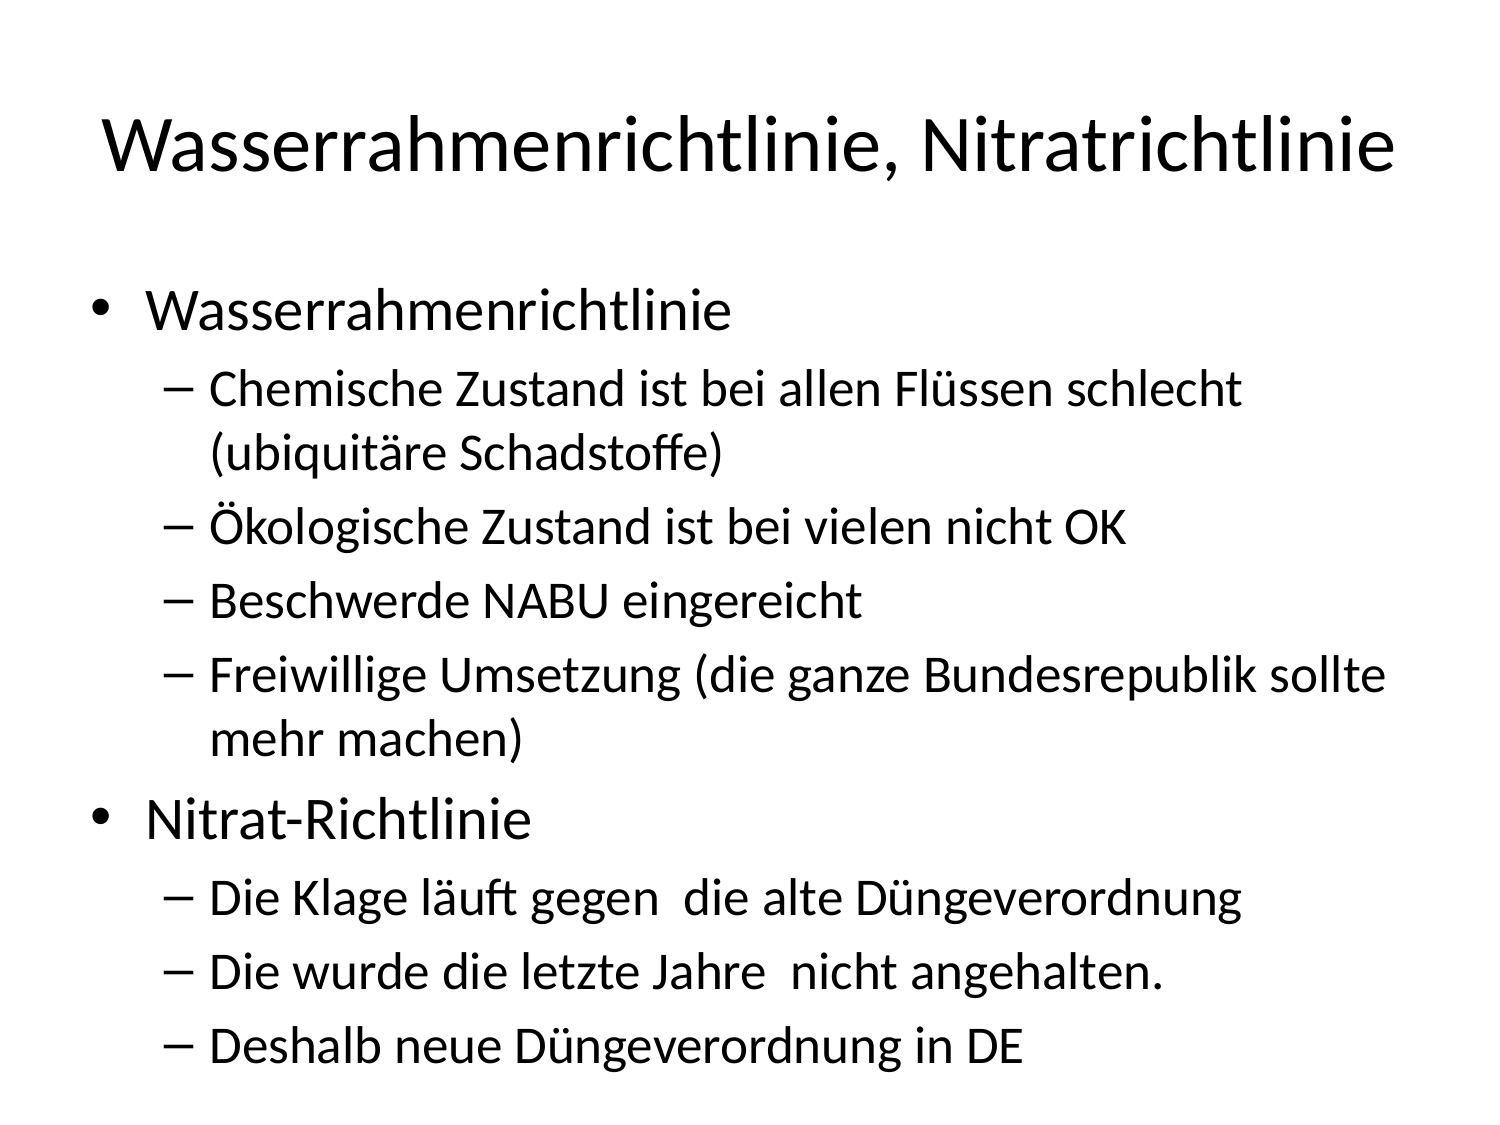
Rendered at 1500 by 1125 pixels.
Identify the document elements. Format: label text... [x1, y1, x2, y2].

title Wasserrahmenrichtlinie, Nitratrichtlinie [75, 45, 1425, 233]
list Wasserrahmenrichtlinie Chemische Zustand ist bei allen Flüssen schlecht (ubiquitäre Schadstoffe) Ökologische Zustand ist bei vielen nicht OK Beschwerde NABU eingereicht Freiwillige Umsetzung (die ganze Bundesrepublik sollte mehr machen) Nitrat-Richtlinie Die Klage läuft gegen die alte Düngeverordnung Die wurde die letzte Jahre nicht angehalten. Deshalb neue Düngeverordnung in DE [75, 262, 1425, 1083]
